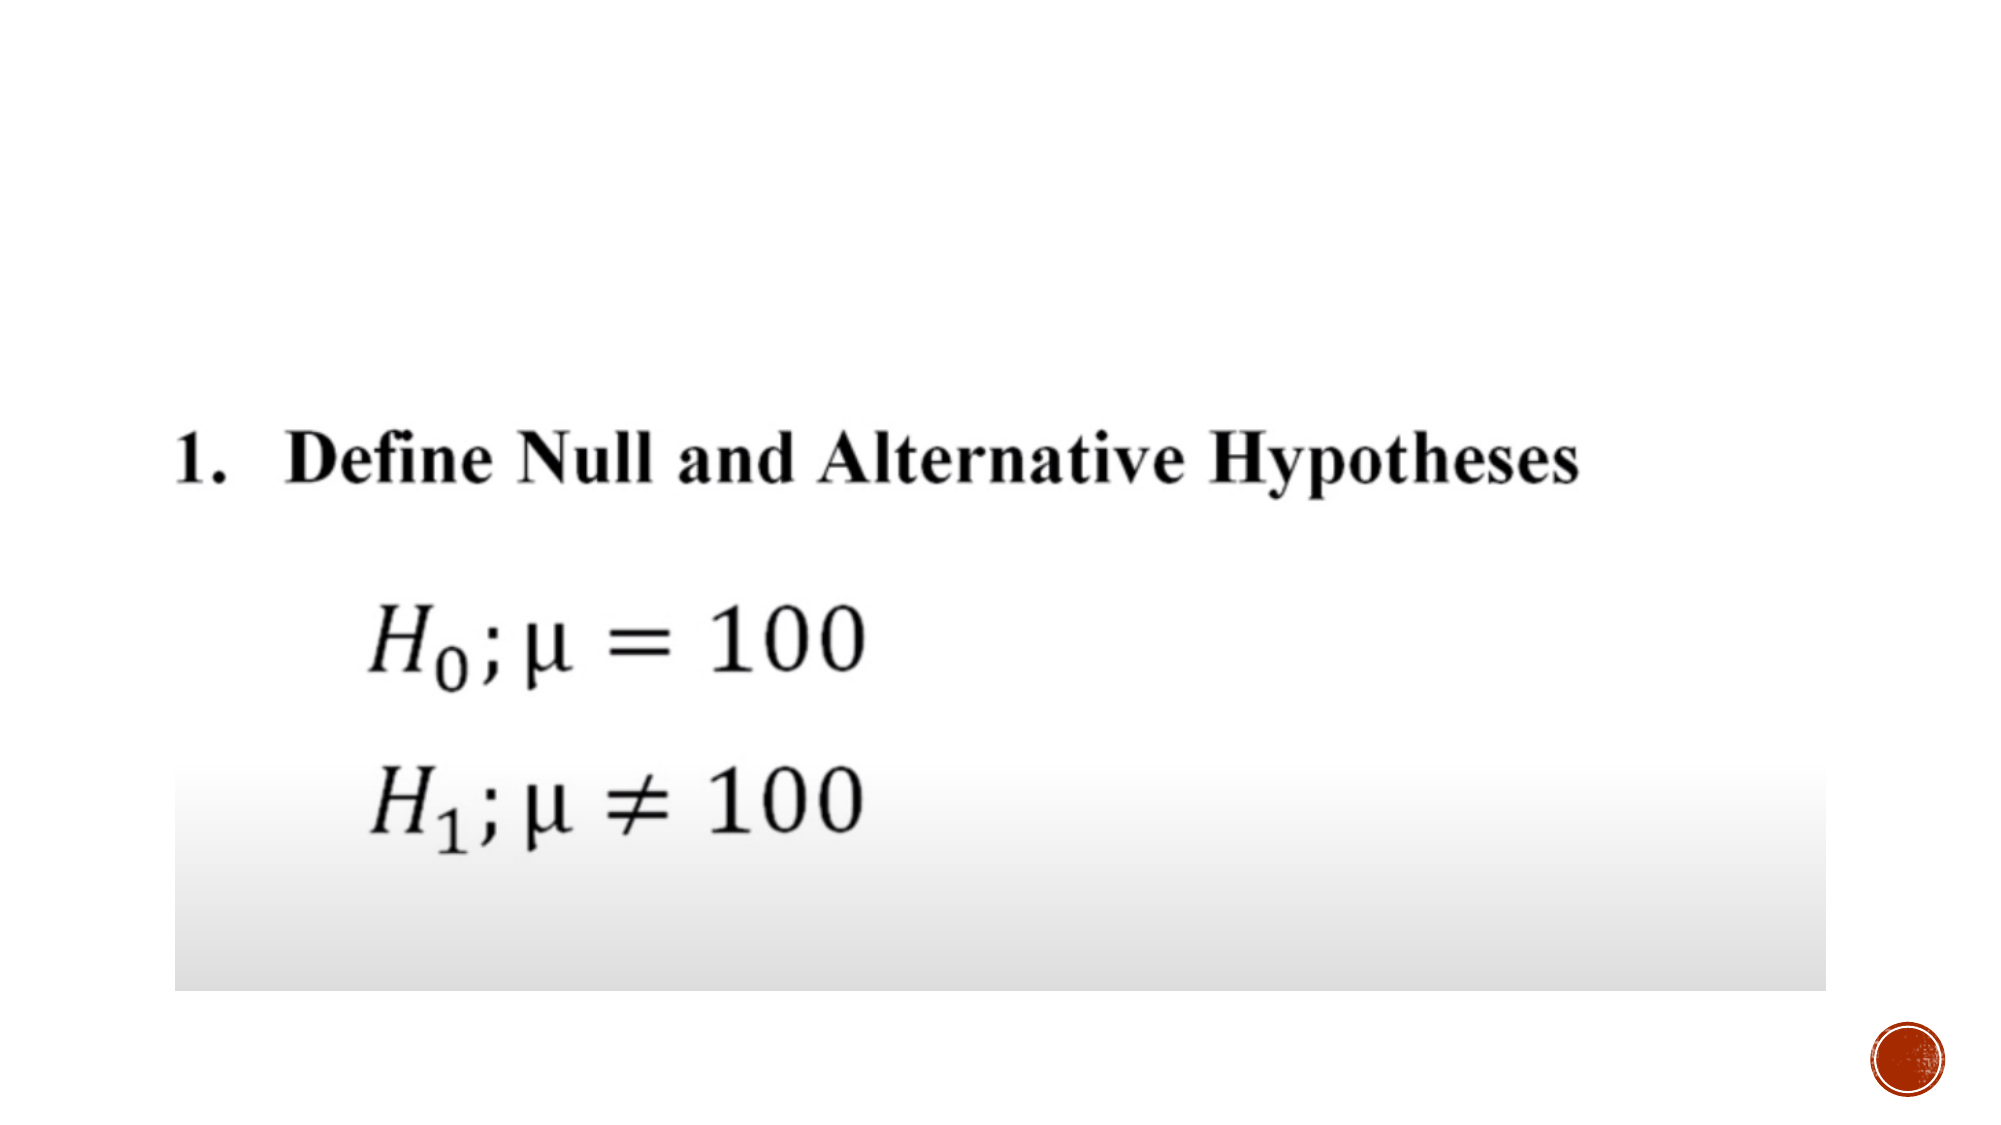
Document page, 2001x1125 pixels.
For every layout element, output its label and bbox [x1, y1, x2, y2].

list [176, 370, 1826, 990]
